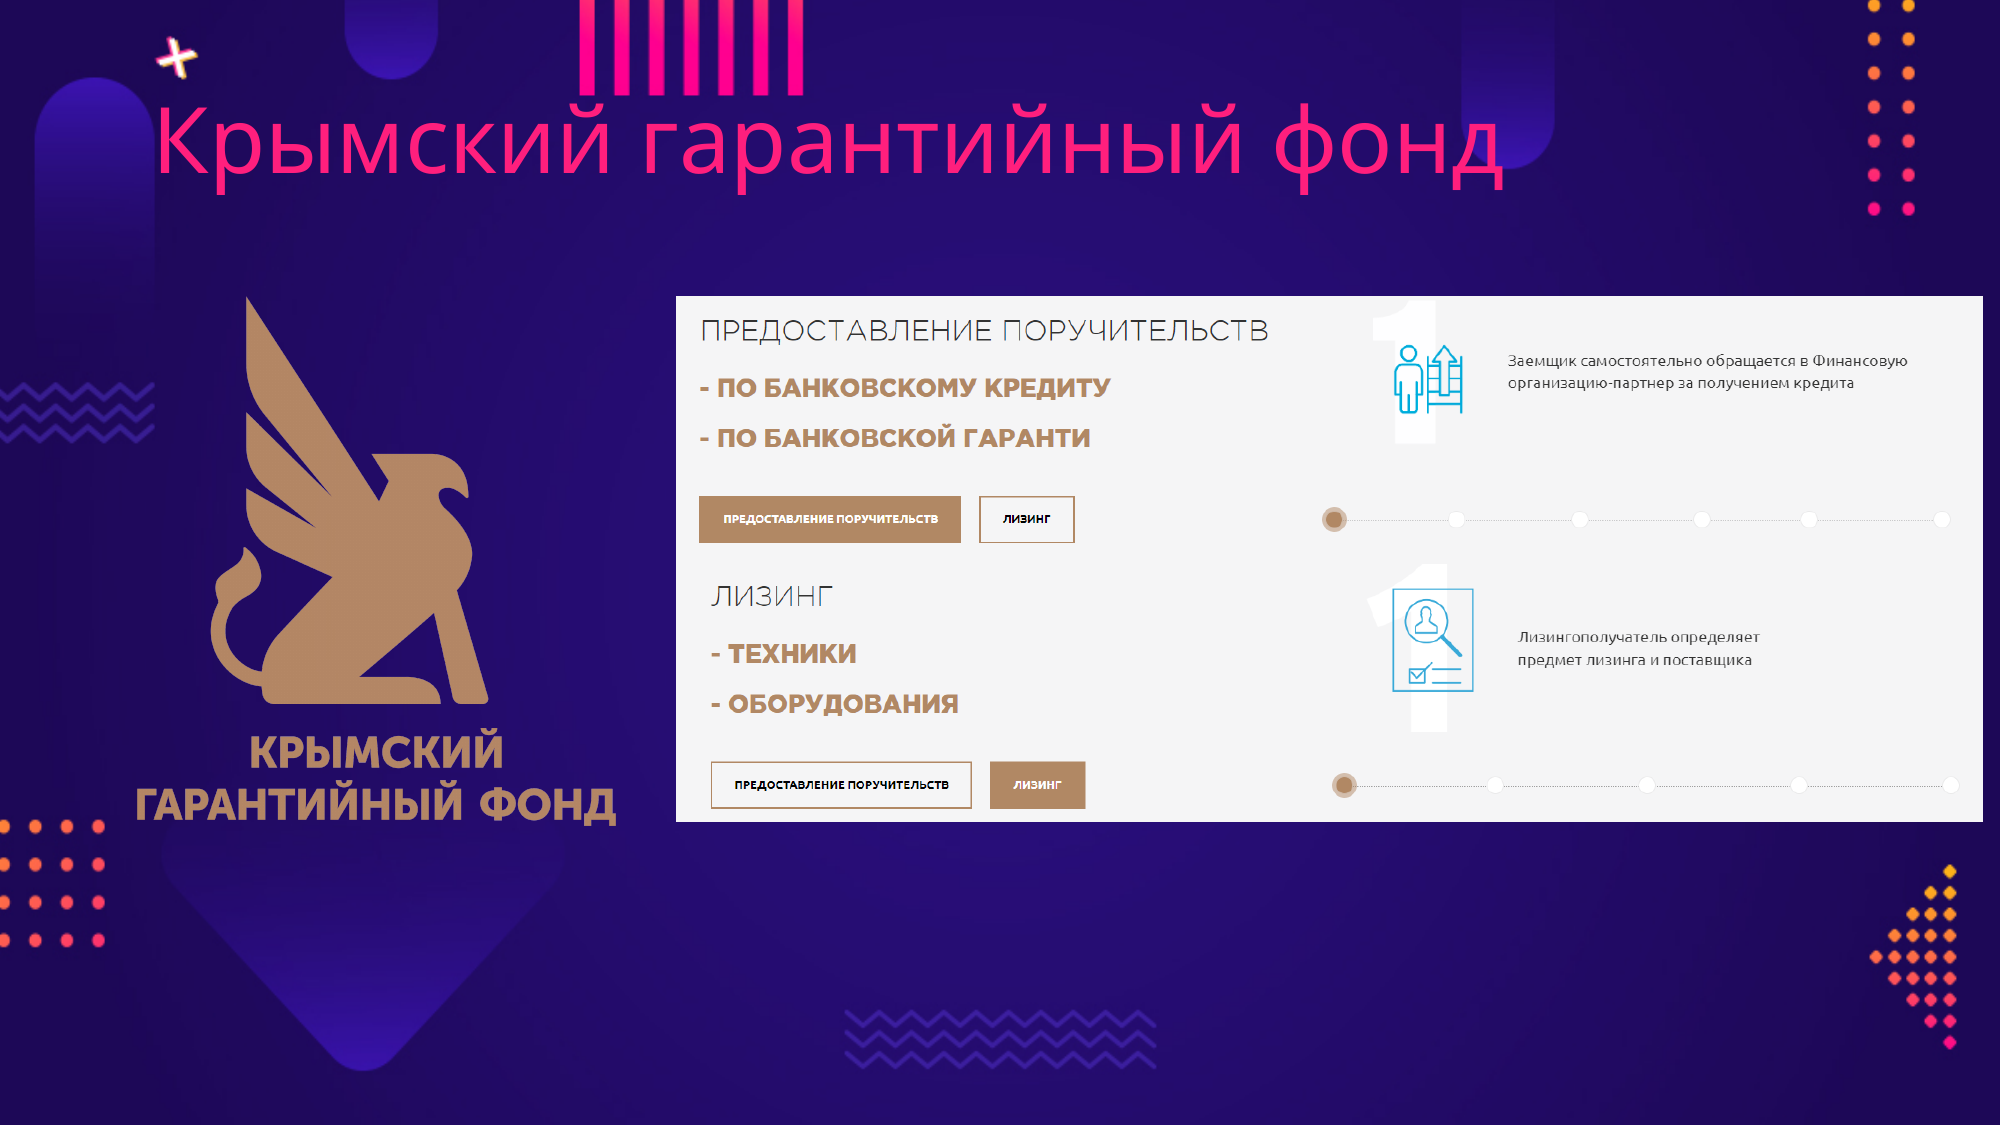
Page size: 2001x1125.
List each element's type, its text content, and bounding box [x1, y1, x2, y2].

picture [0, 0, 2000, 1125]
title Крымский гарантийный фонд [137, 65, 1863, 223]
